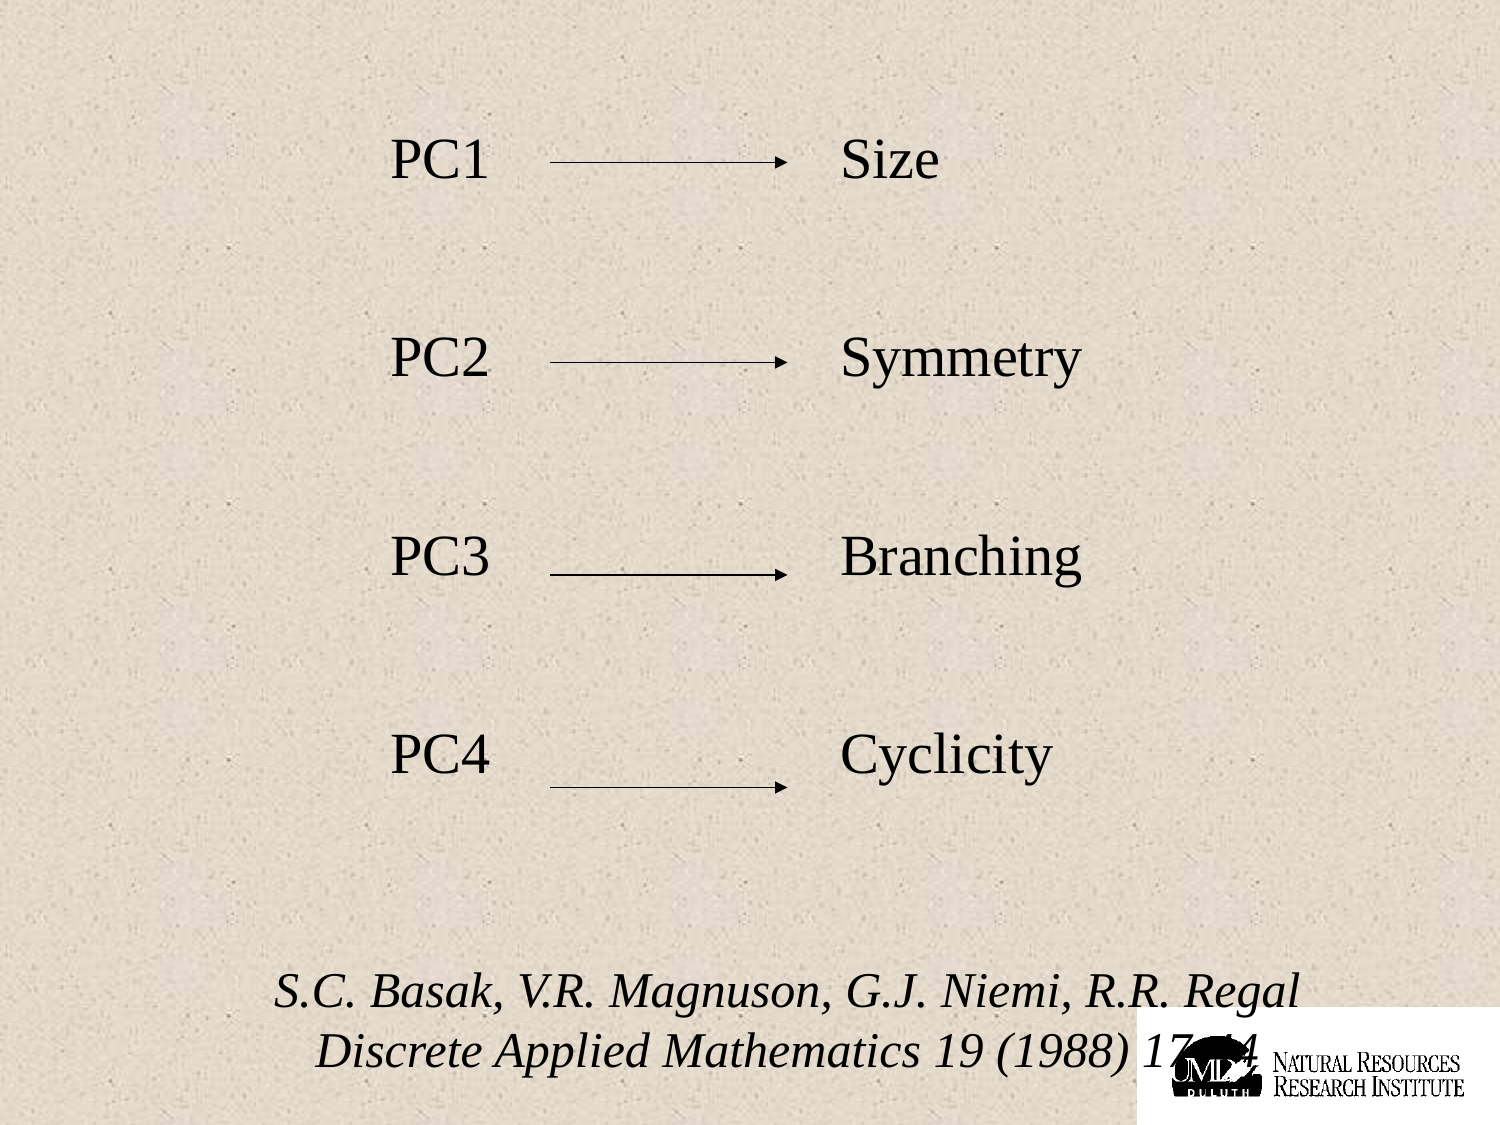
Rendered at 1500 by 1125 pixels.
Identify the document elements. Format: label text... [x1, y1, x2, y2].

text_box S.C. Basak, V.R. Magnuson, G.J. Niemi, R.R. Regal Discrete Applied Mathematics 19 (1988) 17-44 [174, 949, 1400, 1087]
picture [0, 0, 1500, 1125]
text_box PC1 Size PC2 Symmetry PC3 Branching PC4 Cyclicity [375, 112, 1150, 829]
